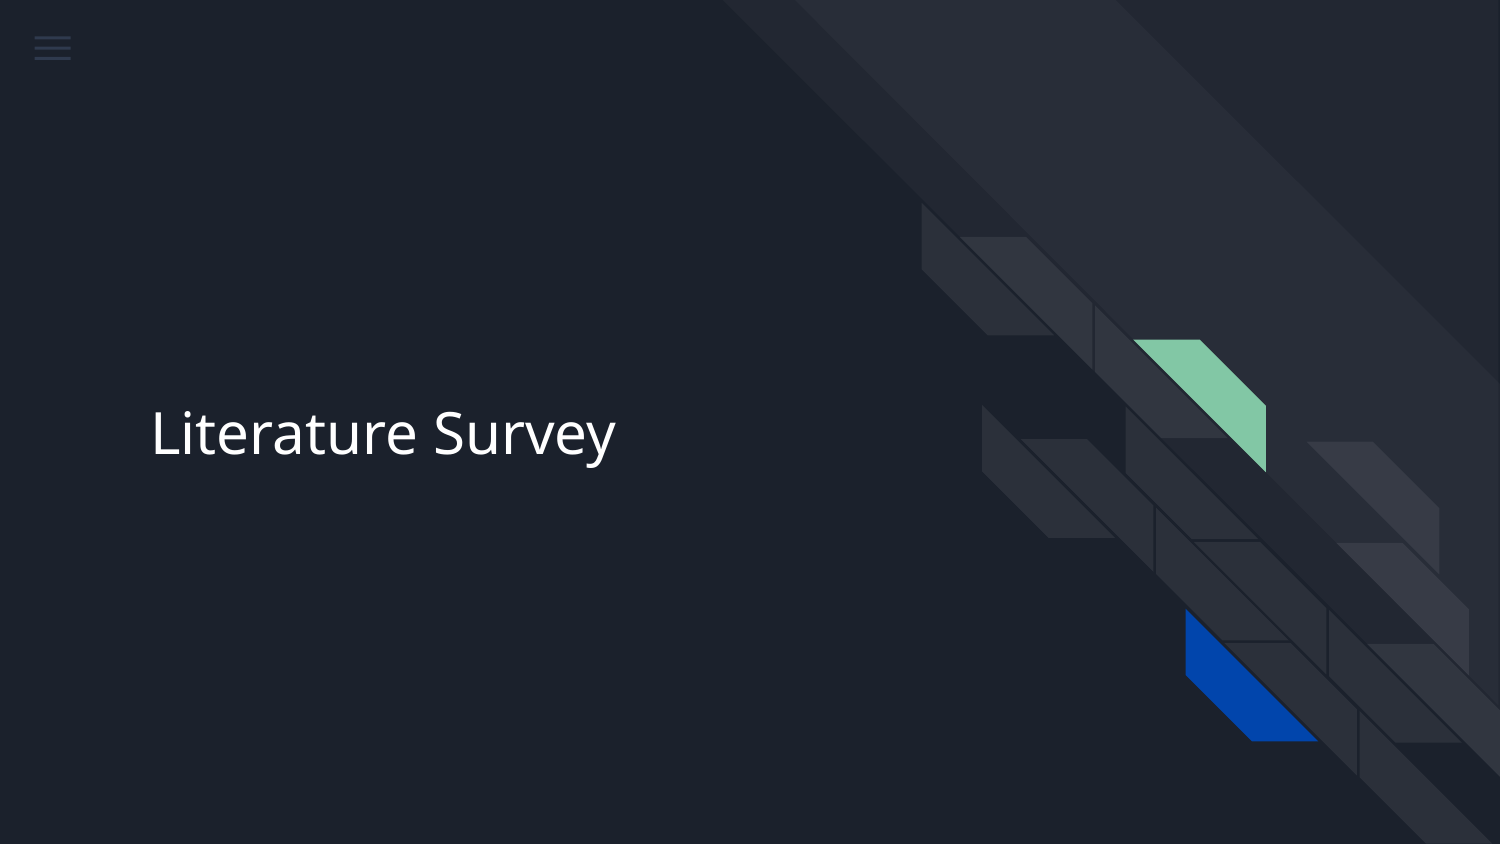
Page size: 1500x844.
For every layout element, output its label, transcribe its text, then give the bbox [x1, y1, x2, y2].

title Literature Survey [135, 336, 888, 526]
